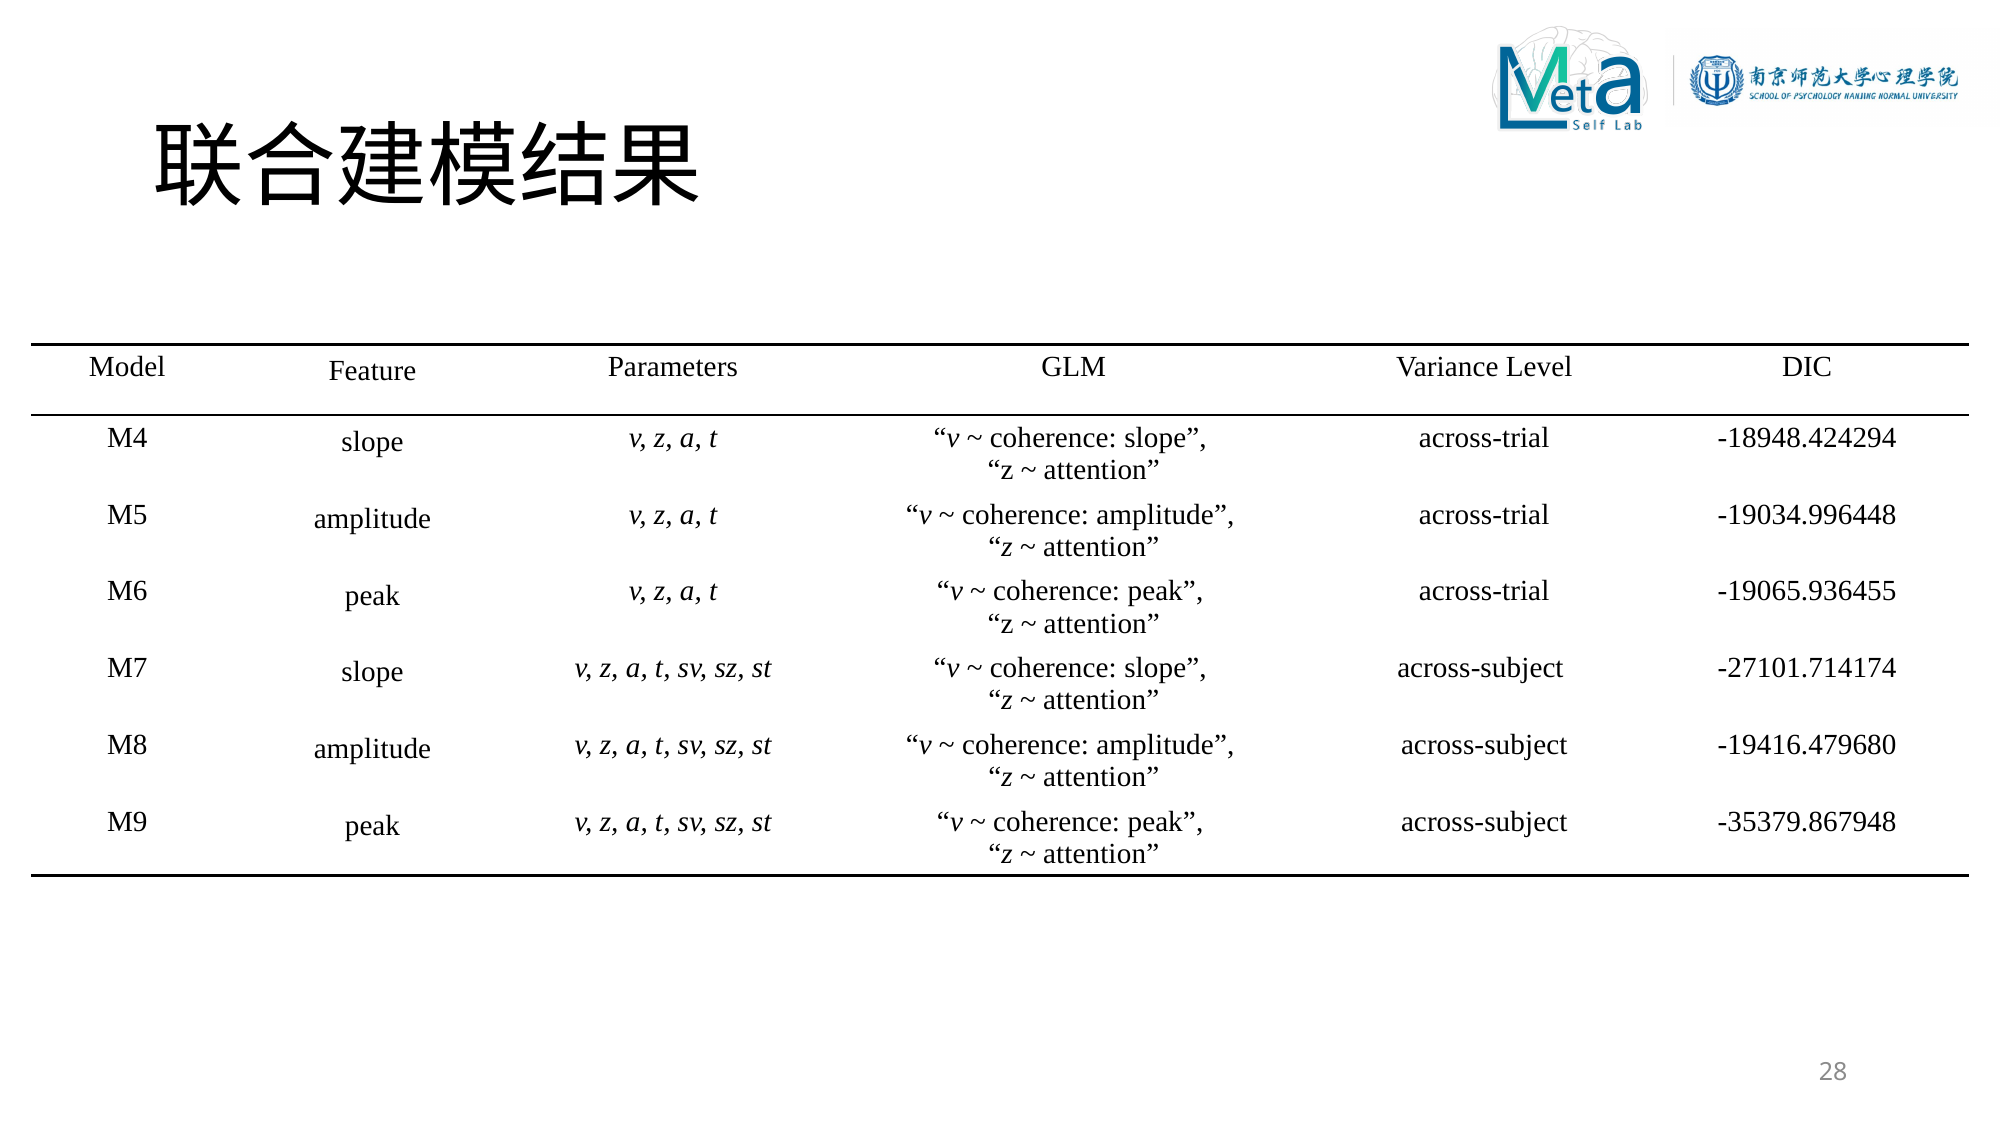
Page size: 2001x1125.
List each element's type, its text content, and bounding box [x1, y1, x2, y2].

picture [1384, 0, 2000, 127]
table_cell M8 [31, 722, 224, 799]
table_cell M6 [31, 569, 224, 645]
table_cell across-trial [1323, 492, 1646, 569]
table_cell across-subject [1323, 722, 1646, 799]
table_cell v, z, a, t, sv, sz, st [521, 645, 825, 722]
table_cell v, z, a, t [521, 416, 825, 492]
table_cell -27101.714174 [1646, 645, 1969, 722]
table_header Model [31, 346, 224, 414]
table_cell slope [224, 416, 521, 492]
table_cell peak [224, 569, 521, 645]
table_cell amplitude [224, 722, 521, 799]
table_cell across-subject [1323, 645, 1646, 722]
table_cell v, z, a, t, sv, sz, st [521, 722, 825, 799]
table_cell v, z, a, t [521, 569, 825, 645]
table_cell amplitude [224, 492, 521, 569]
table_cell “v ~ coherence: slope”, “z ~ attention” [825, 416, 1323, 492]
table_cell v, z, a, t, sv, sz, st [521, 799, 825, 874]
table_cell “v ~ coherence: amplitude”, “z ~ attention” [825, 492, 1323, 569]
table_cell slope [224, 645, 521, 722]
table_cell across-subject [1323, 799, 1646, 874]
table_cell -19034.996448 [1646, 492, 1969, 569]
table_cell “v ~ coherence: peak”, “z ~ attention” [825, 569, 1323, 645]
table_cell M9 [31, 799, 224, 874]
table_header GLM [825, 346, 1323, 414]
table_cell “v ~ coherence: amplitude”, “z ~ attention” [825, 722, 1323, 799]
table_cell across-trial [1323, 569, 1646, 645]
table_header Variance Level [1323, 346, 1646, 414]
table_cell “v ~ coherence: peak”, “z ~ attention” [825, 799, 1323, 874]
table_header Feature [224, 346, 521, 414]
slide_number 28 [1412, 1042, 1863, 1103]
table_header DIC [1646, 346, 1969, 414]
table_cell peak [224, 799, 521, 874]
table_cell M7 [31, 645, 224, 722]
table_cell -18948.424294 [1646, 416, 1969, 492]
table_cell -35379.867948 [1646, 799, 1969, 874]
table_cell v, z, a, t [521, 492, 825, 569]
table_cell M4 [31, 416, 224, 492]
table_cell across-trial [1323, 416, 1646, 492]
table_header Parameters [521, 346, 825, 414]
table_cell -19416.479680 [1646, 722, 1969, 799]
title 联合建模结果 [137, 59, 1863, 278]
table_cell “v ~ coherence: slope”, “z ~ attention” [825, 645, 1323, 722]
table_cell -19065.936455 [1646, 569, 1969, 645]
table_cell M5 [31, 492, 224, 569]
